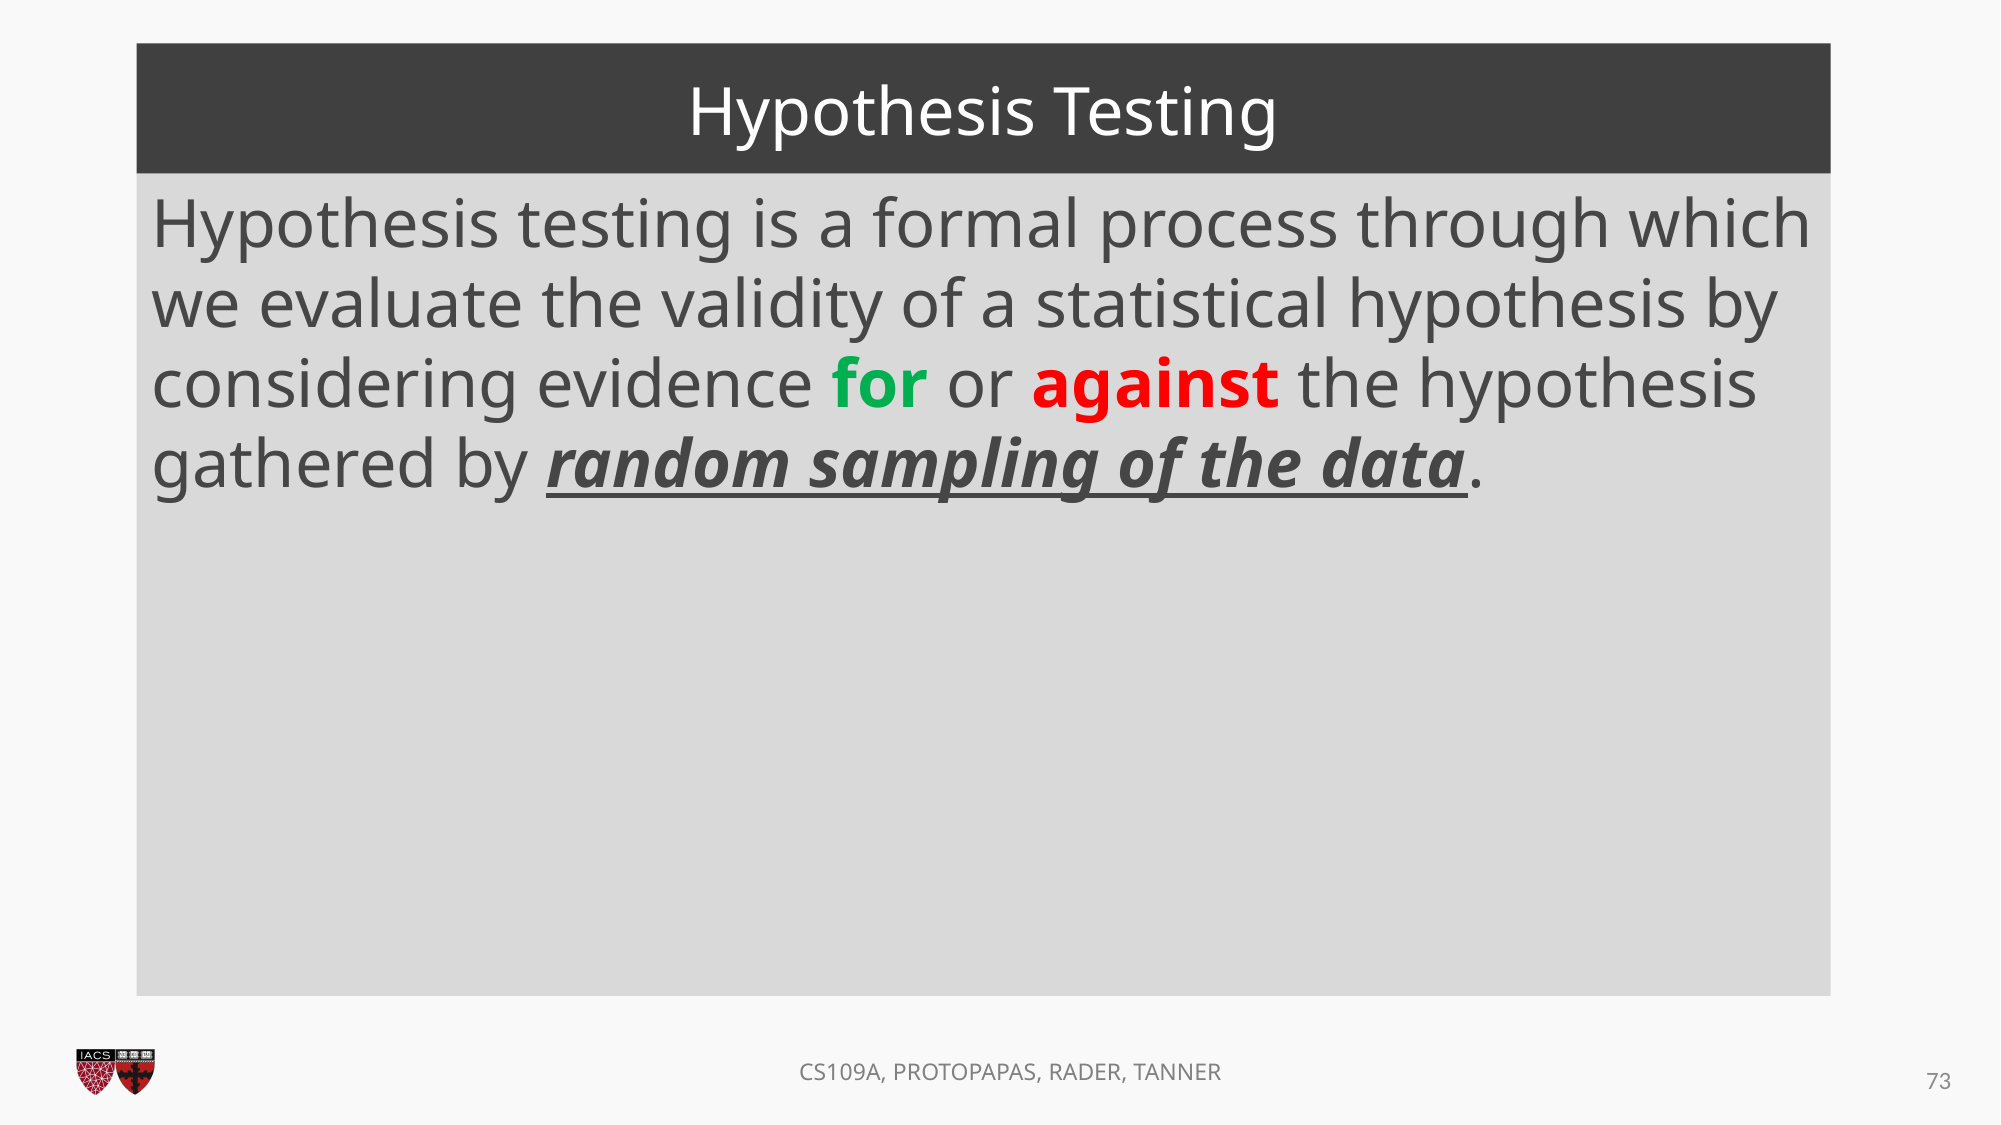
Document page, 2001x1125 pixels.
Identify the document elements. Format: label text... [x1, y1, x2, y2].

slide_number 72 [1500, 1050, 1967, 1110]
picture [75, 1049, 155, 1095]
text_box Hypothesis Testing [136, 43, 1831, 173]
list Hypothesis testing is a formal process through which we evaluate the validity of a statistical hypothesis by considering evidence for or against the hypothesis gathered by random sampling of the data. [136, 173, 1831, 996]
